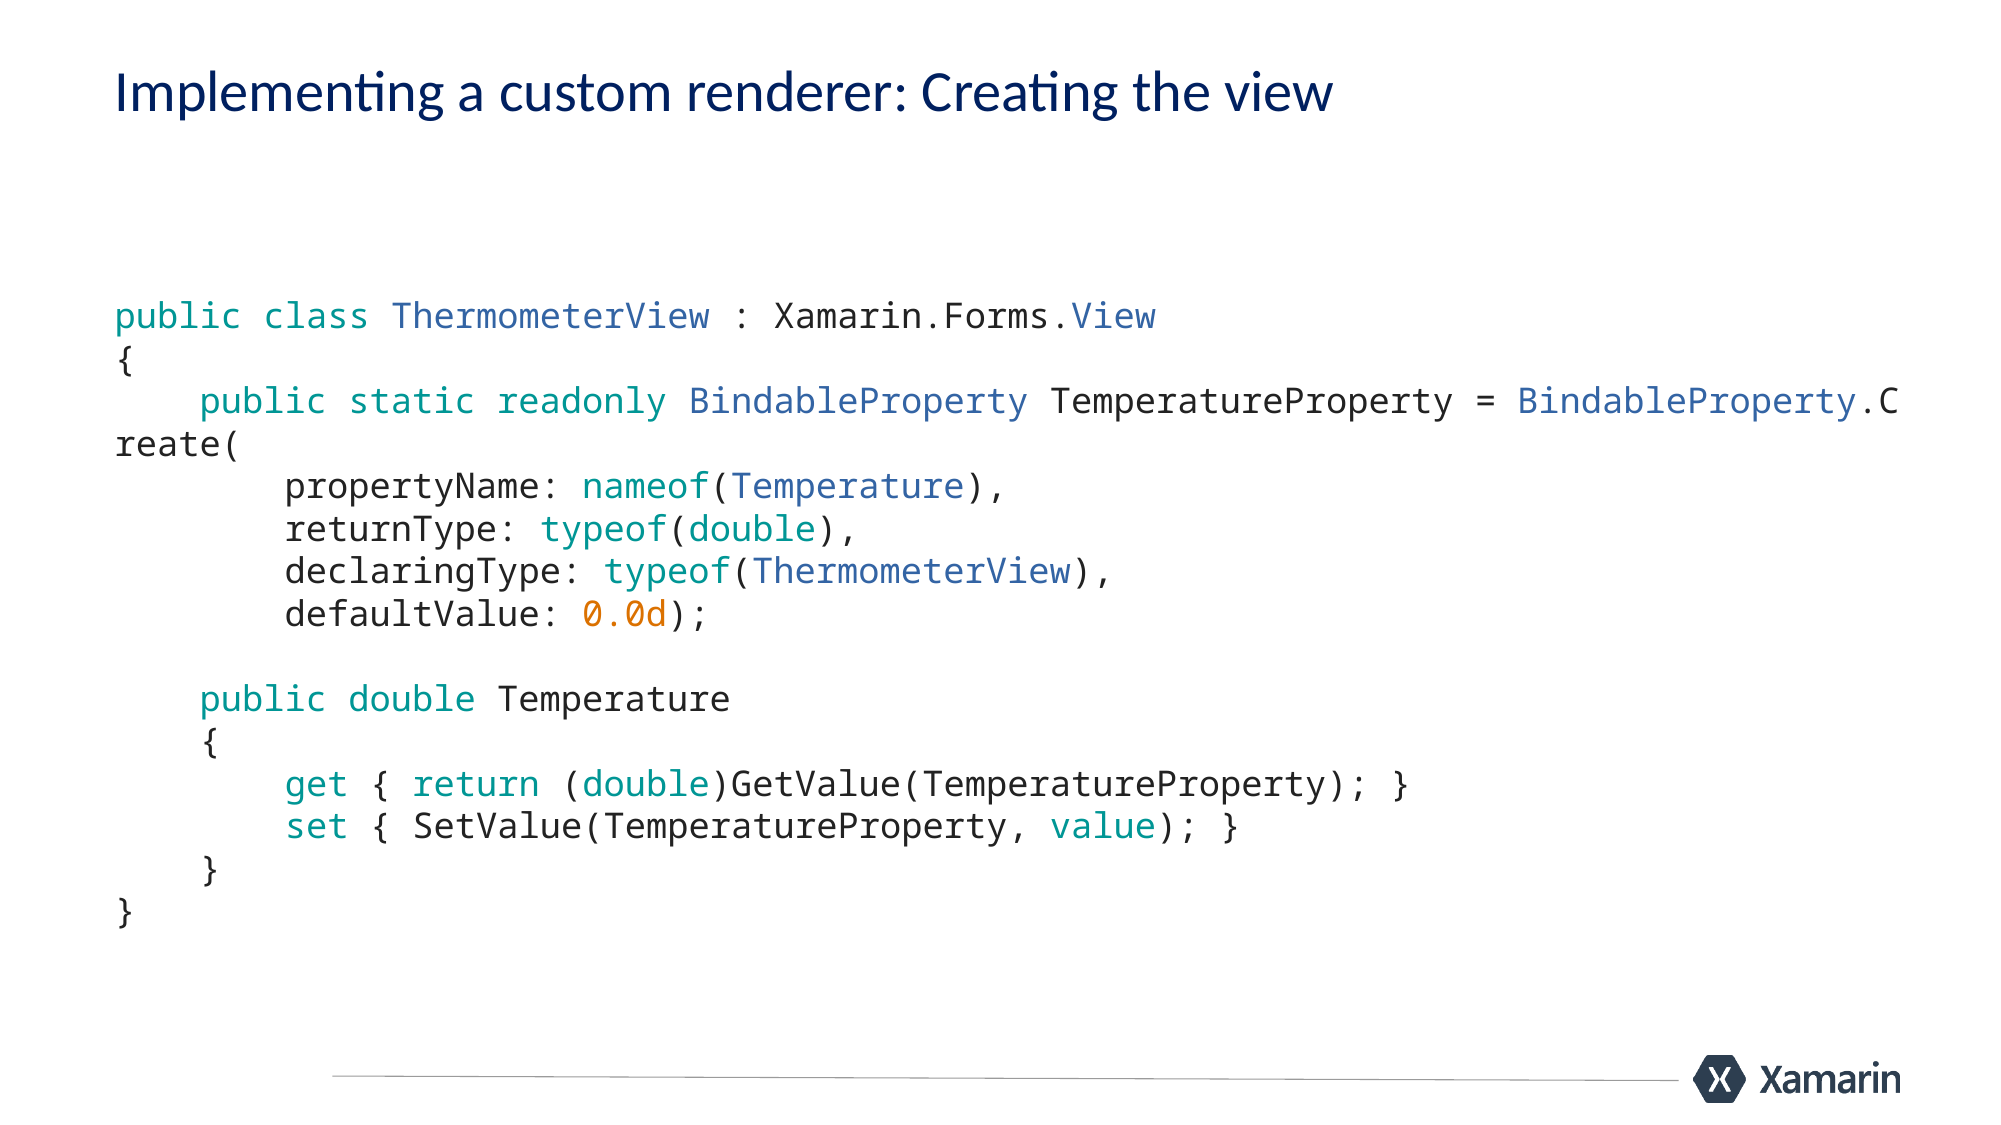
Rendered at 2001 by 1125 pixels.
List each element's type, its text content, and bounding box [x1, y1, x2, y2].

picture [1693, 1055, 1900, 1103]
title Implementing a custom renderer: Creating the view [99, 49, 1900, 136]
text_box public class ThermometerView : Xamarin.Forms.View { public static readonly BindableProperty TemperatureProperty = BindableProperty.Create( propertyName: nameof(Temperature), returnType: typeof(double), declaringType: typeof(ThermometerView), defaultValue: 0.0d); public double Temperature { get { return (double)GetValue(TemperatureProperty); } set { SetValue(TemperatureProperty, value); } } } [99, 285, 1931, 939]
